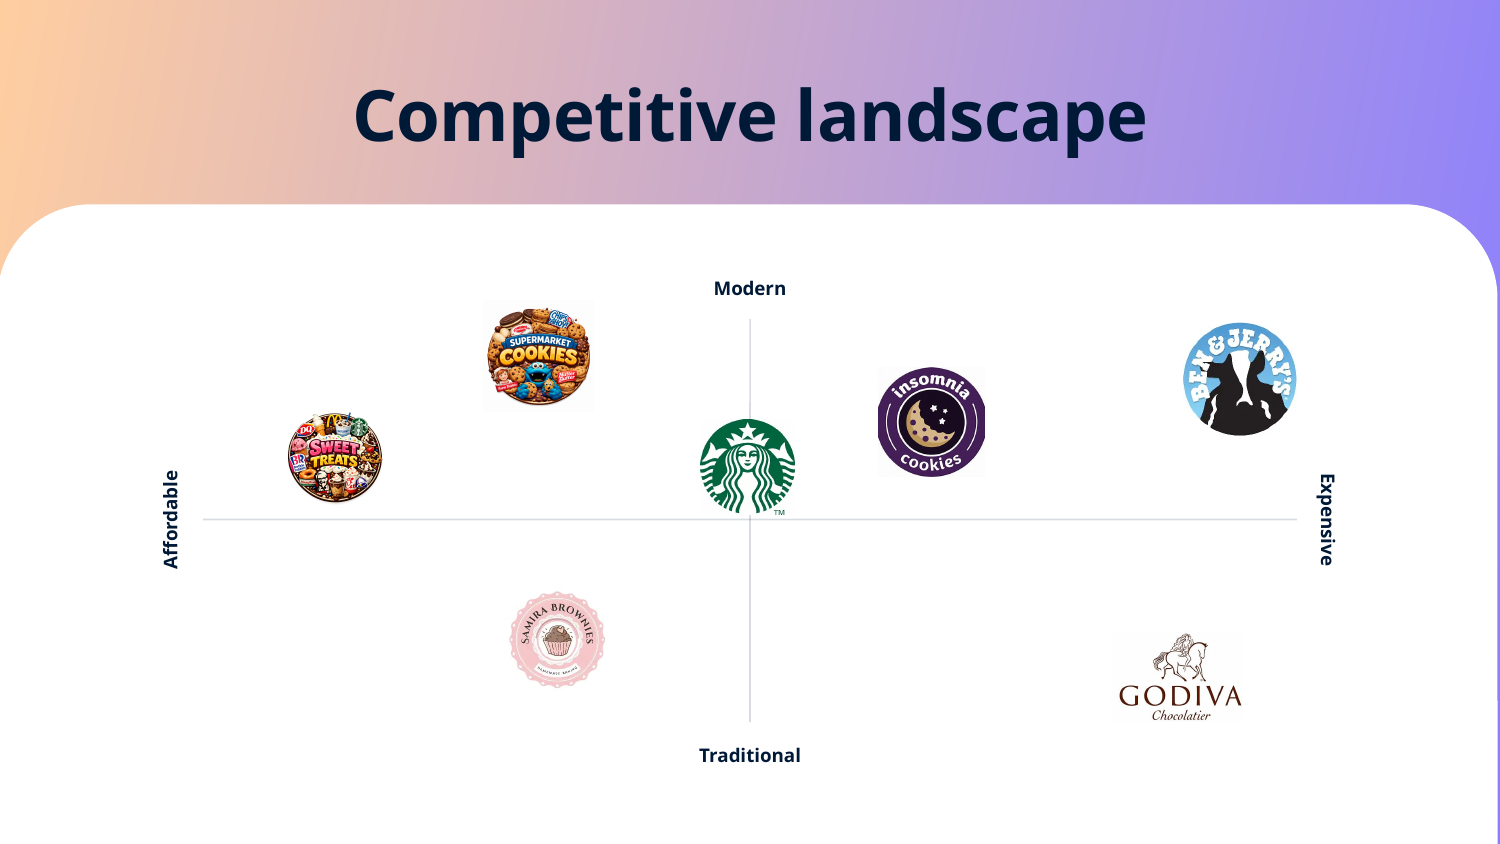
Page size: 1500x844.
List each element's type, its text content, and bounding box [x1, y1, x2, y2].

picture [482, 300, 594, 412]
text_box Affordable [155, 470, 181, 570]
picture [1111, 631, 1243, 722]
text_box Traditional [699, 741, 801, 767]
text_box [0, 204, 1498, 844]
text_box Expensive [1317, 473, 1343, 567]
text_box Competitive landscape [234, 78, 1266, 156]
picture [1183, 318, 1297, 440]
picture [280, 404, 391, 515]
picture [495, 577, 619, 702]
picture [878, 366, 985, 477]
text_box Modern [713, 273, 787, 299]
picture [700, 419, 795, 515]
